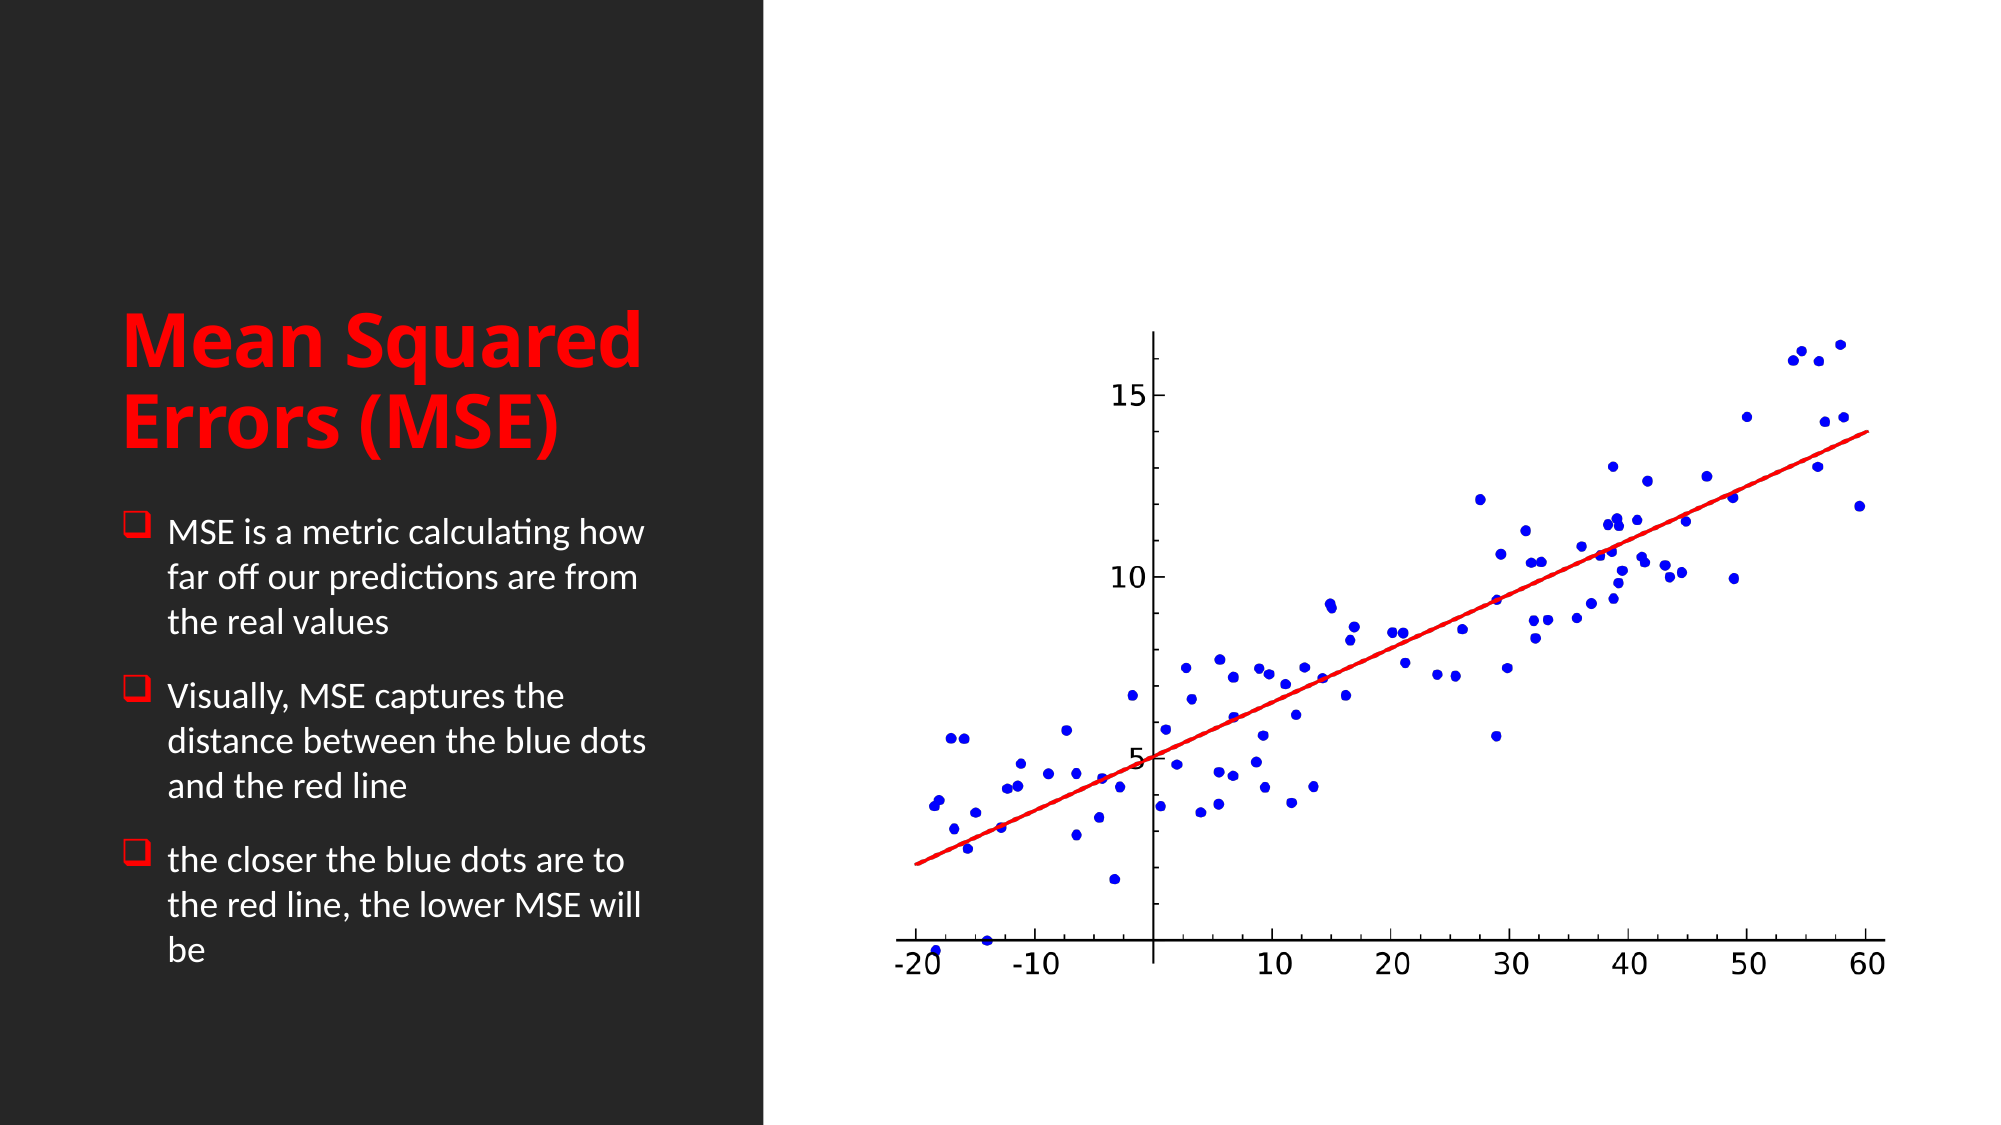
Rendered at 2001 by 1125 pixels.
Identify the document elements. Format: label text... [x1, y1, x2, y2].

picture [872, 310, 1903, 994]
list MSE is a metric calculating how far off our predictions are from the real values Visually, MSE captures the distance between the blue dots and the red line the closer the blue dots are to the red line, the lower MSE will be [105, 499, 683, 1002]
title Mean Squared Errors (MSE) [105, 128, 683, 473]
